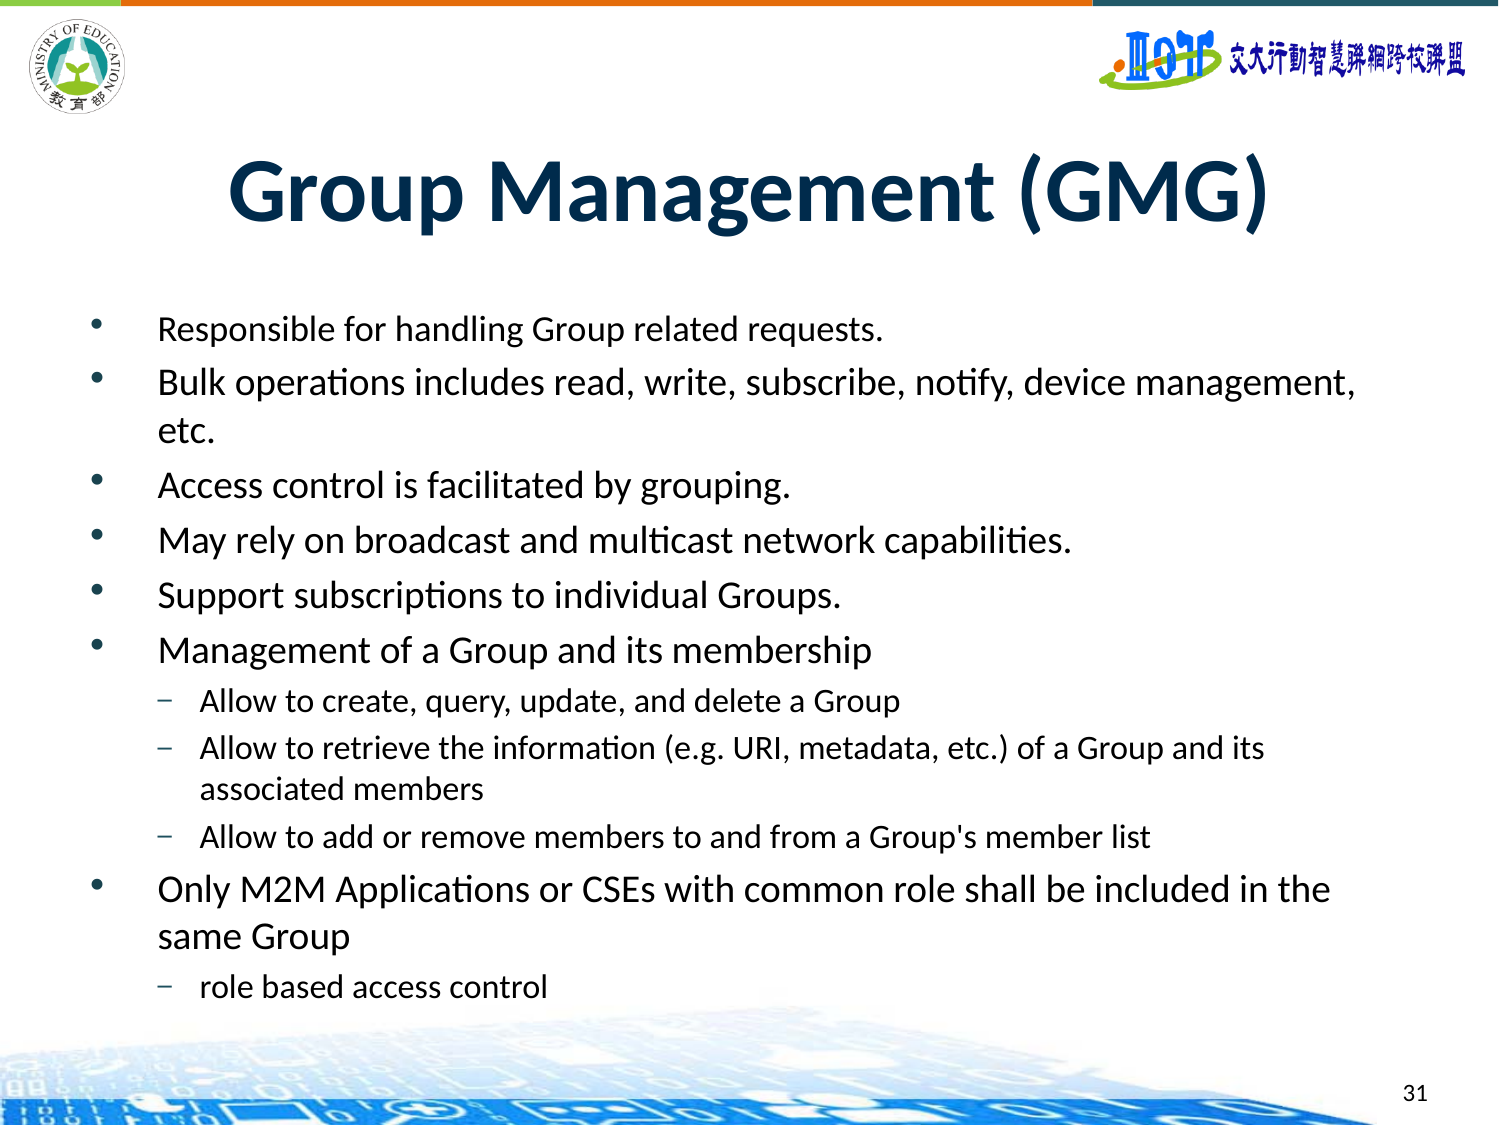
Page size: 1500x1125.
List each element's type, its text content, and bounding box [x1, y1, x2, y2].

slide_number 31 [1387, 1069, 1484, 1125]
picture [29, 19, 125, 114]
list Responsible for handling Group related requests. Bulk operations includes read, write, subscribe, notify, device management, etc. Access control is facilitated by grouping. May rely on broadcast and multicast network capabilities. Support subscriptions to individual Groups. Management of a Group and its membership Allow to create, query, update, and delete a Group Allow to retrieve the information (e.g. URI, metadata, etc.) of a Group and its associated members Allow to add or remove members to and from a Group's member list Only M2M Applications or CSEs with common role shall be included in the same Group role based access control [75, 297, 1425, 1024]
picture [0, 987, 1377, 1125]
picture [1099, 30, 1465, 90]
title Group Management (GMG) [75, 101, 1425, 268]
